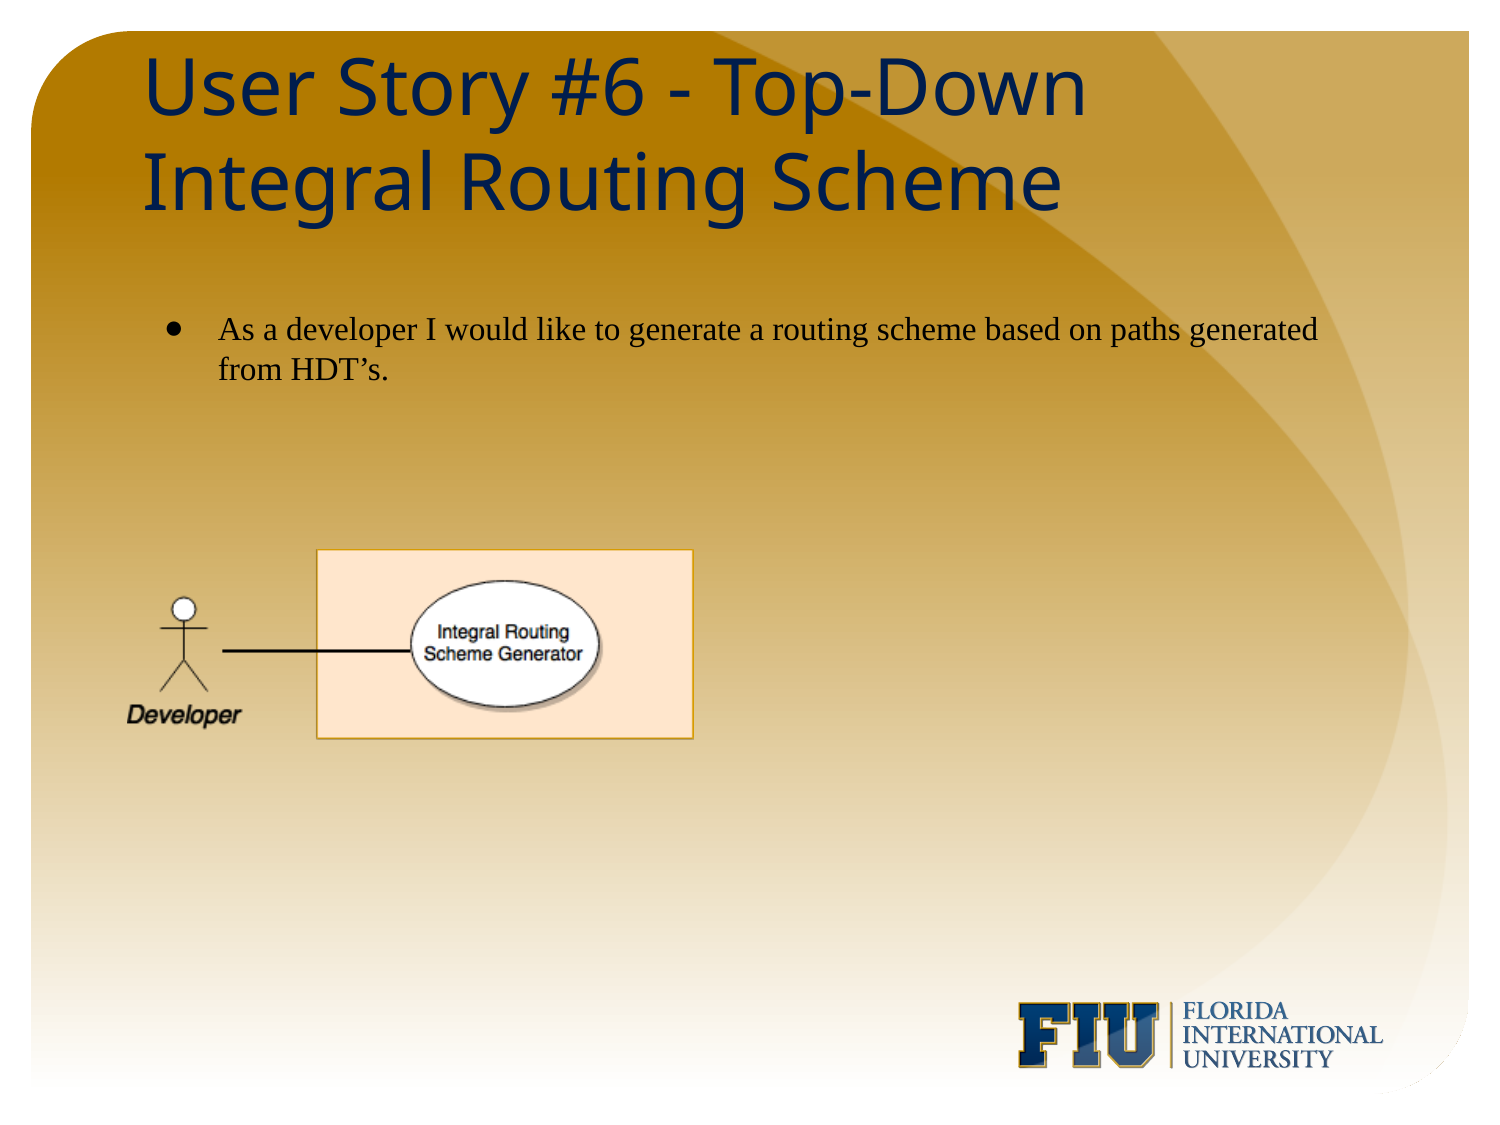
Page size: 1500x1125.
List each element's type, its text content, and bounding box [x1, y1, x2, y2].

picture [24, 30, 1473, 1094]
list As a developer I would like to generate a routing scheme based on paths generated from HDT’s. [127, 299, 1372, 991]
title User Story #6 - Top-Down Integral Routing Scheme [127, 62, 1372, 234]
